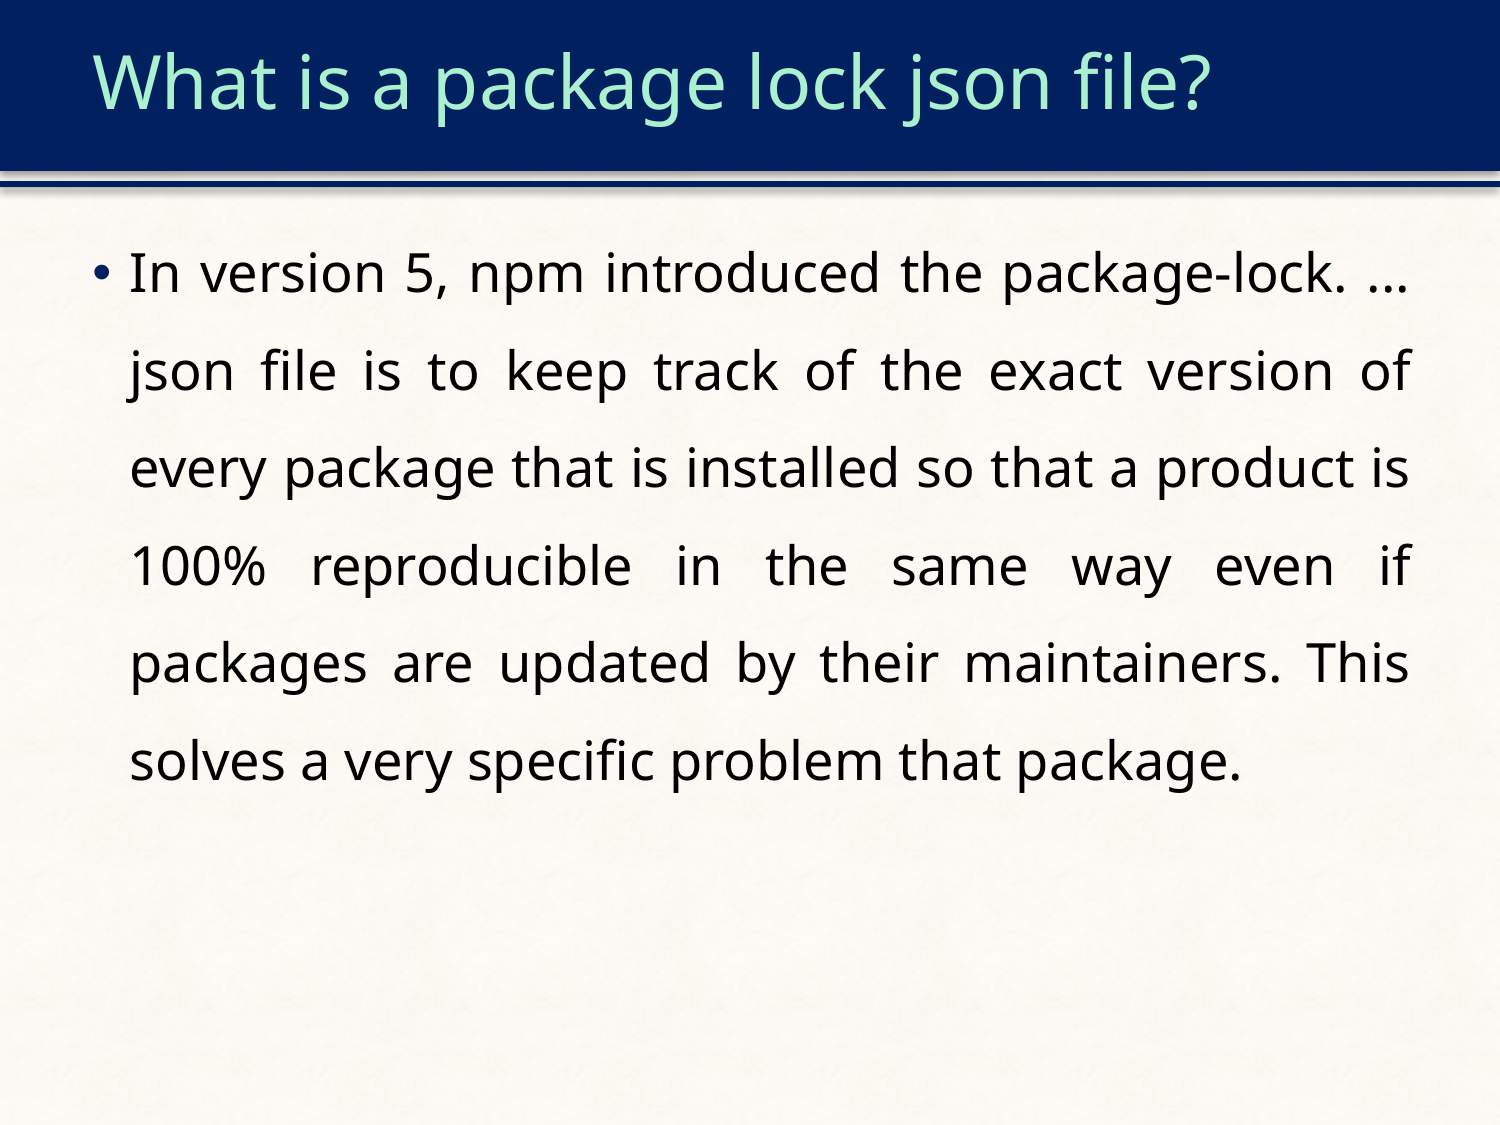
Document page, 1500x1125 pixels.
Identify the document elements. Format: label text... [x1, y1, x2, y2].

title What is a package lock json file? [77, 0, 1500, 171]
list In version 5, npm introduced the package-lock. ... json file is to keep track of the exact version of every package that is installed so that a product is 100% reproducible in the same way even if packages are updated by their maintainers. This solves a very specific problem that package. [77, 198, 1428, 1108]
